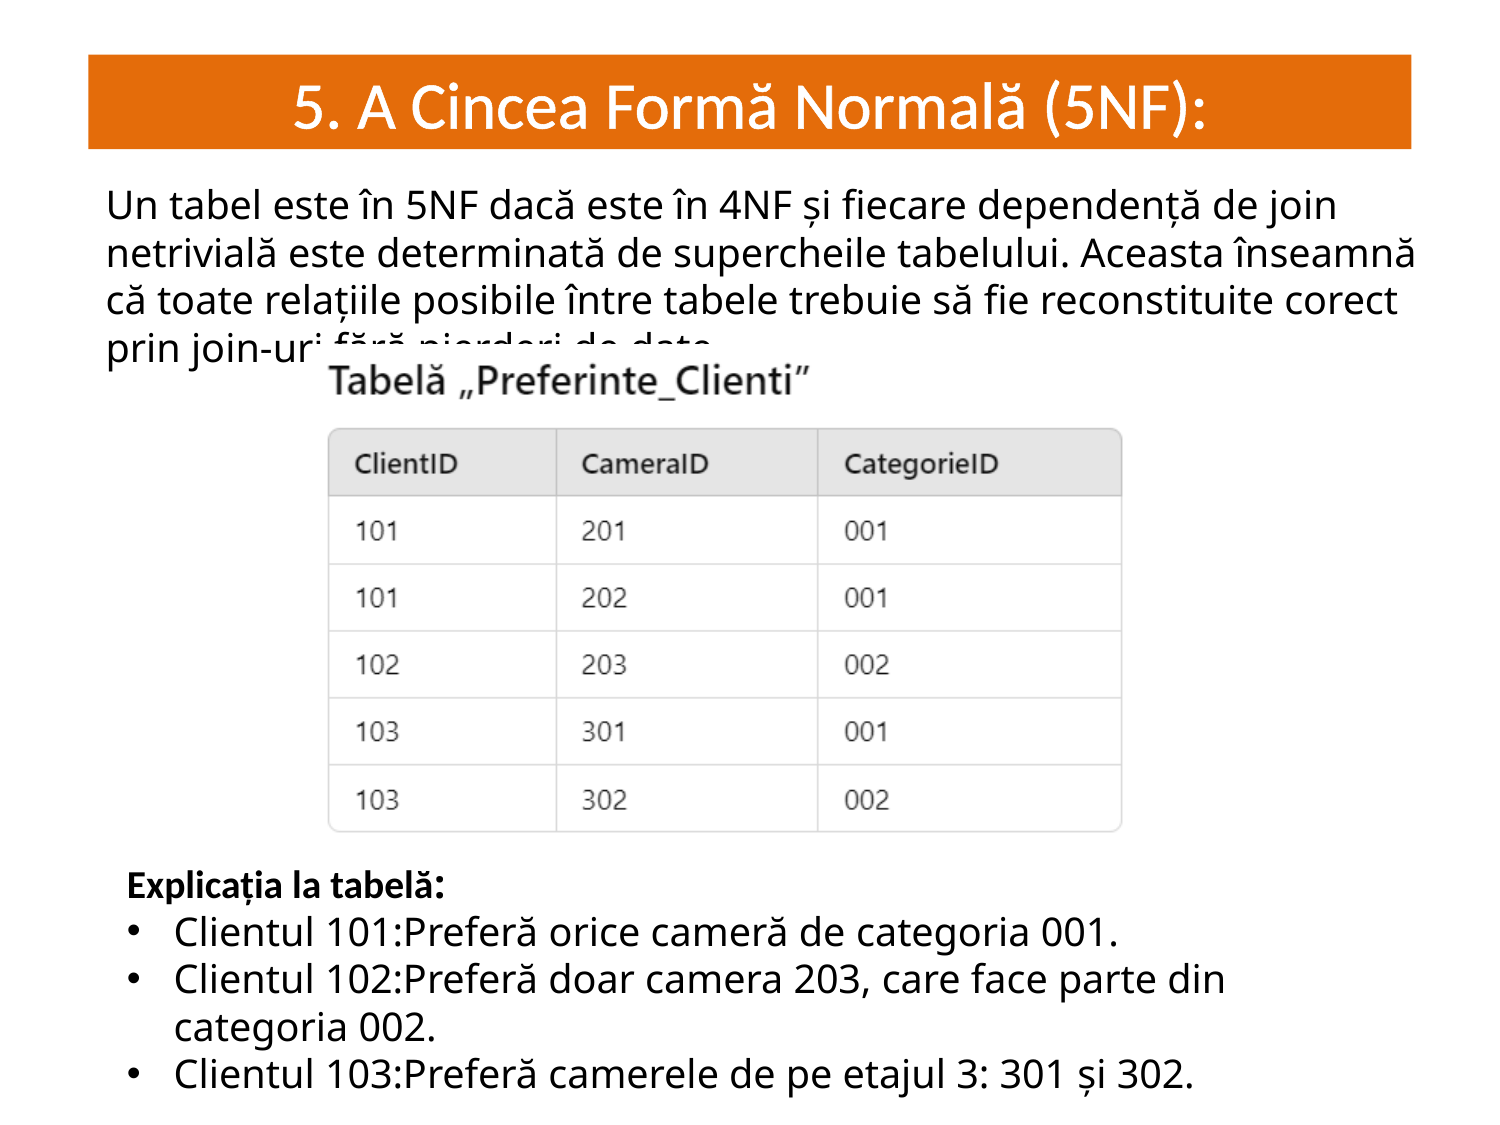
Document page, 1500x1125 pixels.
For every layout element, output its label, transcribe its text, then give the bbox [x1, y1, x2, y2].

picture [313, 344, 1140, 845]
text_box Un tabel este în 5NF dacă este în 4NF și fiecare dependență de join netrivială este determinată de supercheile tabelului. Aceasta înseamnă că toate relațiile posibile între tabele trebuie să fie reconstituite corect prin join-uri fără pierderi de date. [90, 172, 1447, 378]
text_box Explicația la tabelă: Clientul 101:Preferă orice cameră de categoria 001. Clientul 102:Preferă doar camera 203, care face parte din categoria 002. Clientul 103:Preferă camerele de pe etajul 3: 301 și 302. [112, 851, 1412, 1104]
text_box 5. A Cincea Formă Normală (5NF): [88, 54, 1412, 150]
